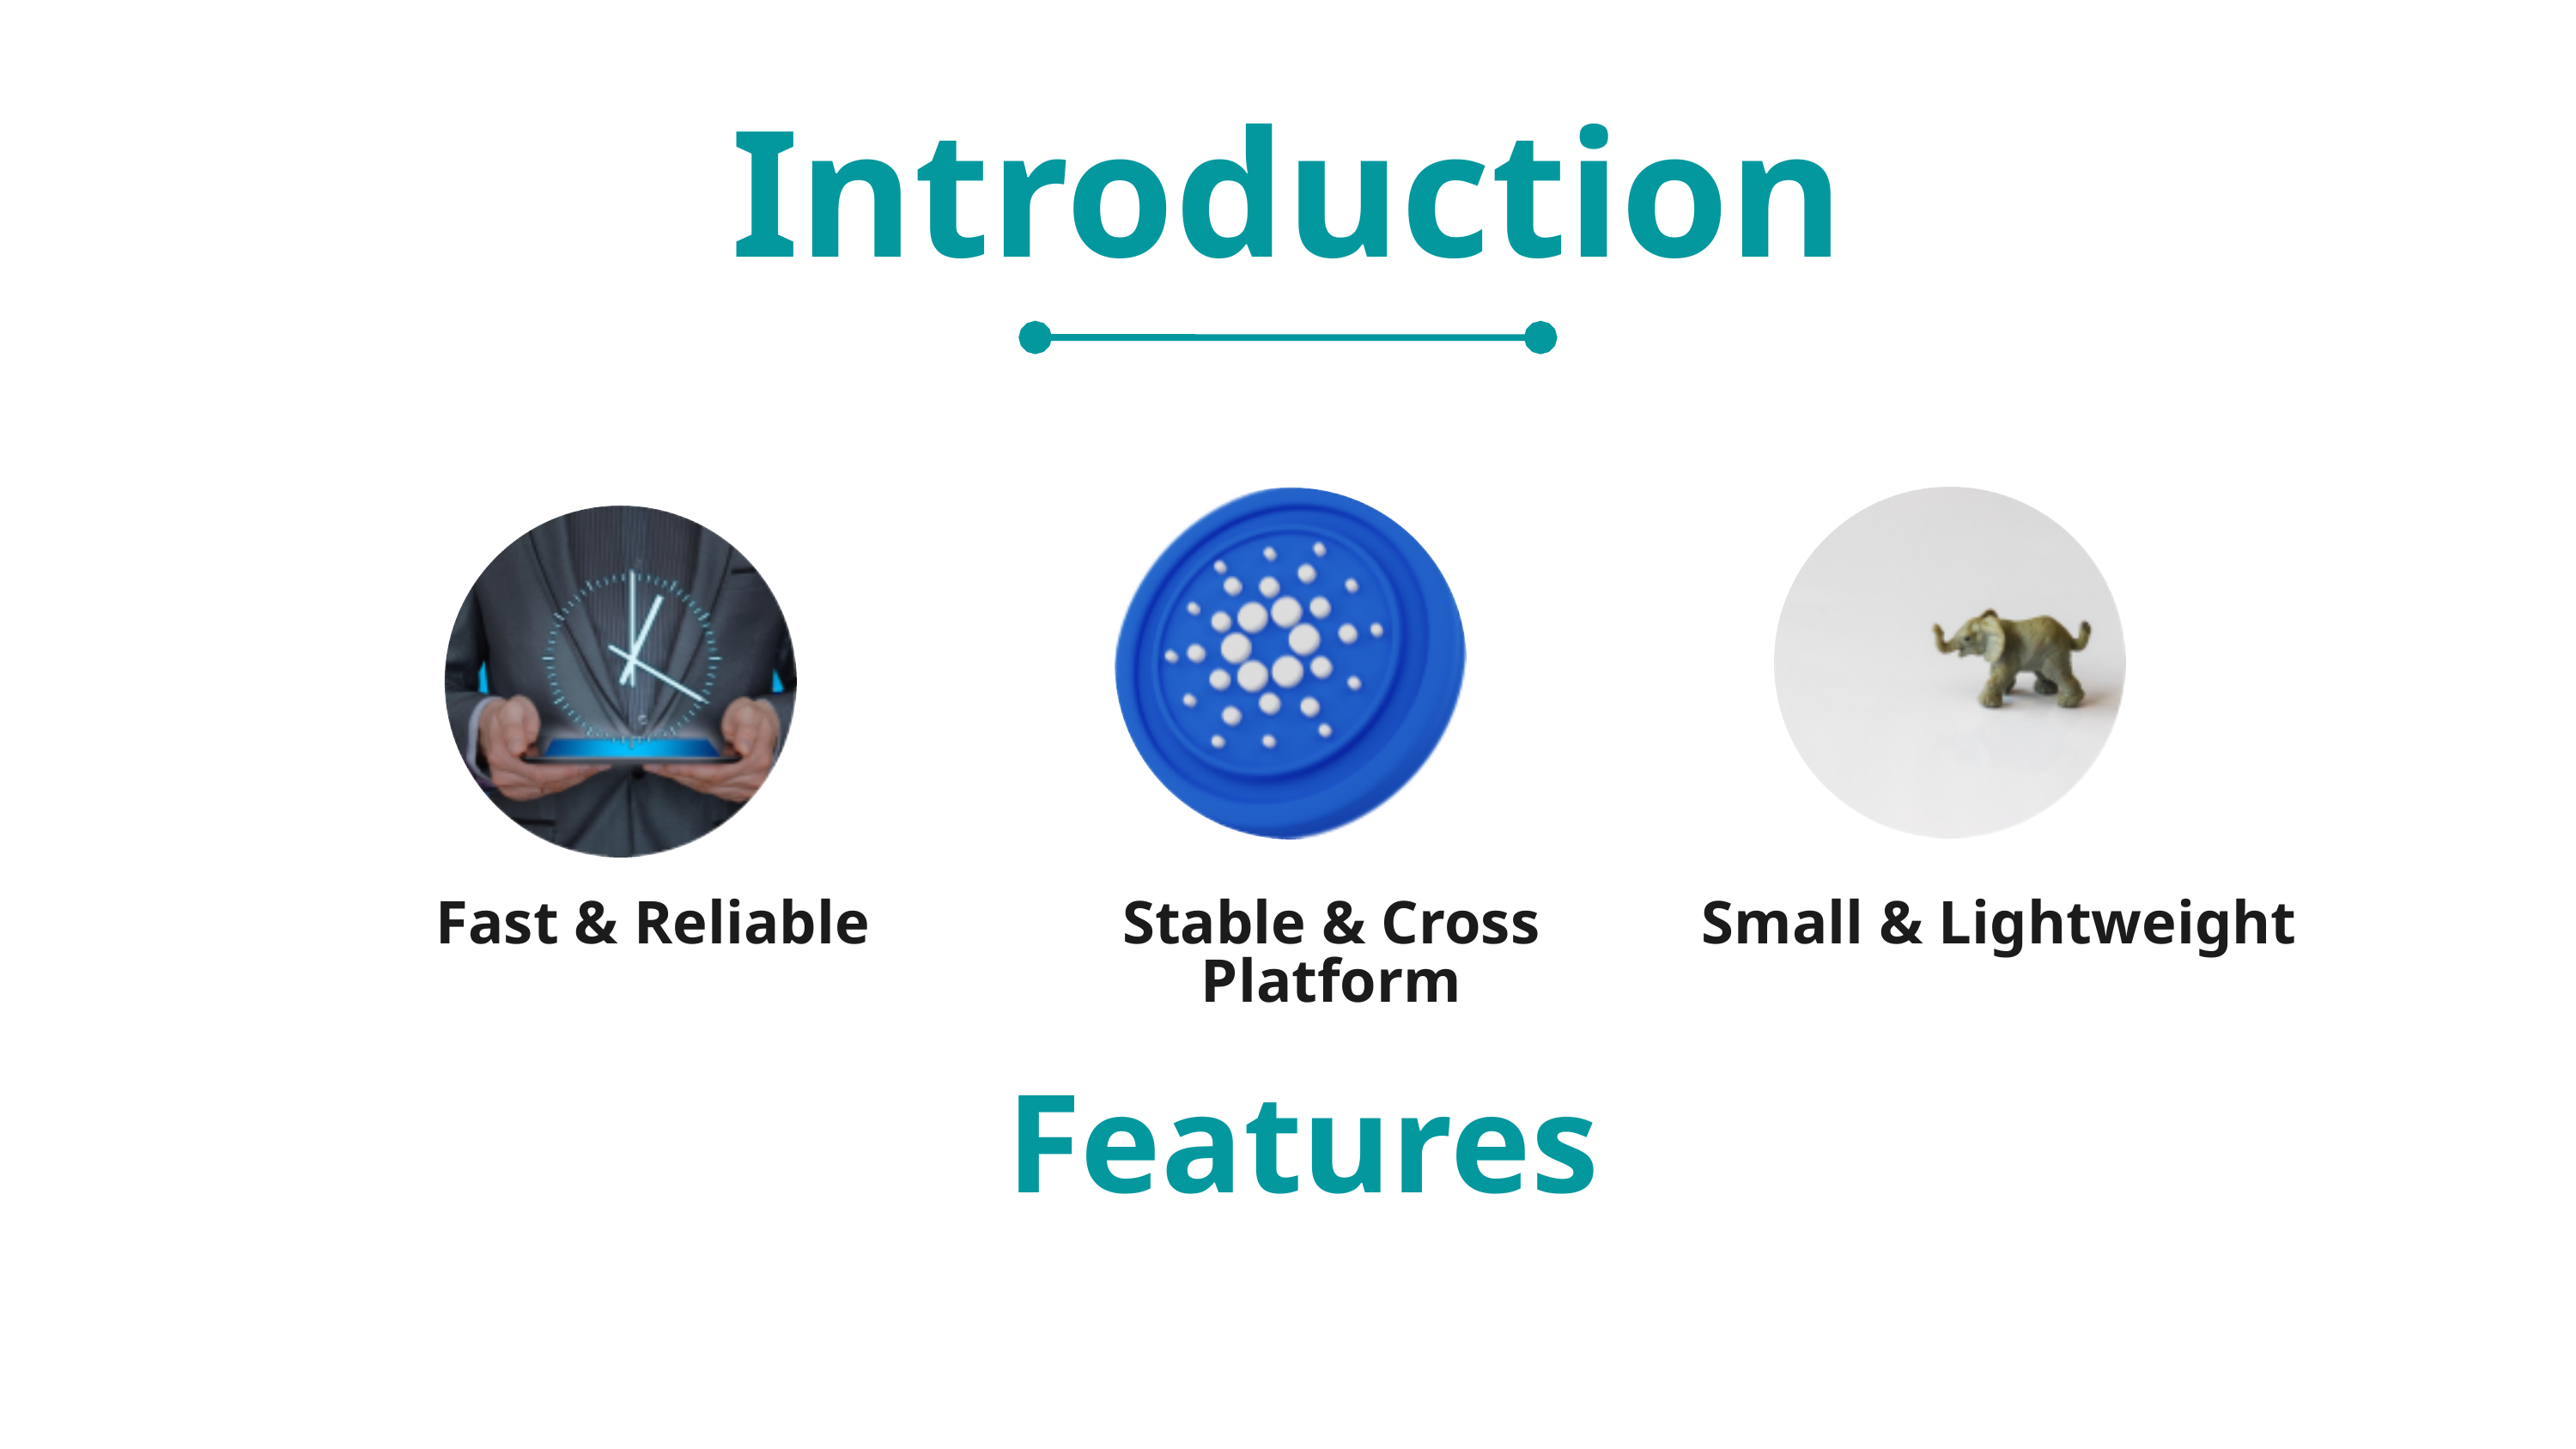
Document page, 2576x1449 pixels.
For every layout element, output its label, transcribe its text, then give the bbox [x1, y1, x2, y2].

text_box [384, 505, 922, 958]
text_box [1669, 487, 2330, 1016]
text_box Introduction [635, 118, 1941, 293]
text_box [1029, 487, 1634, 1016]
text_box [1026, 328, 1550, 347]
text_box Features [649, 1085, 1956, 1220]
